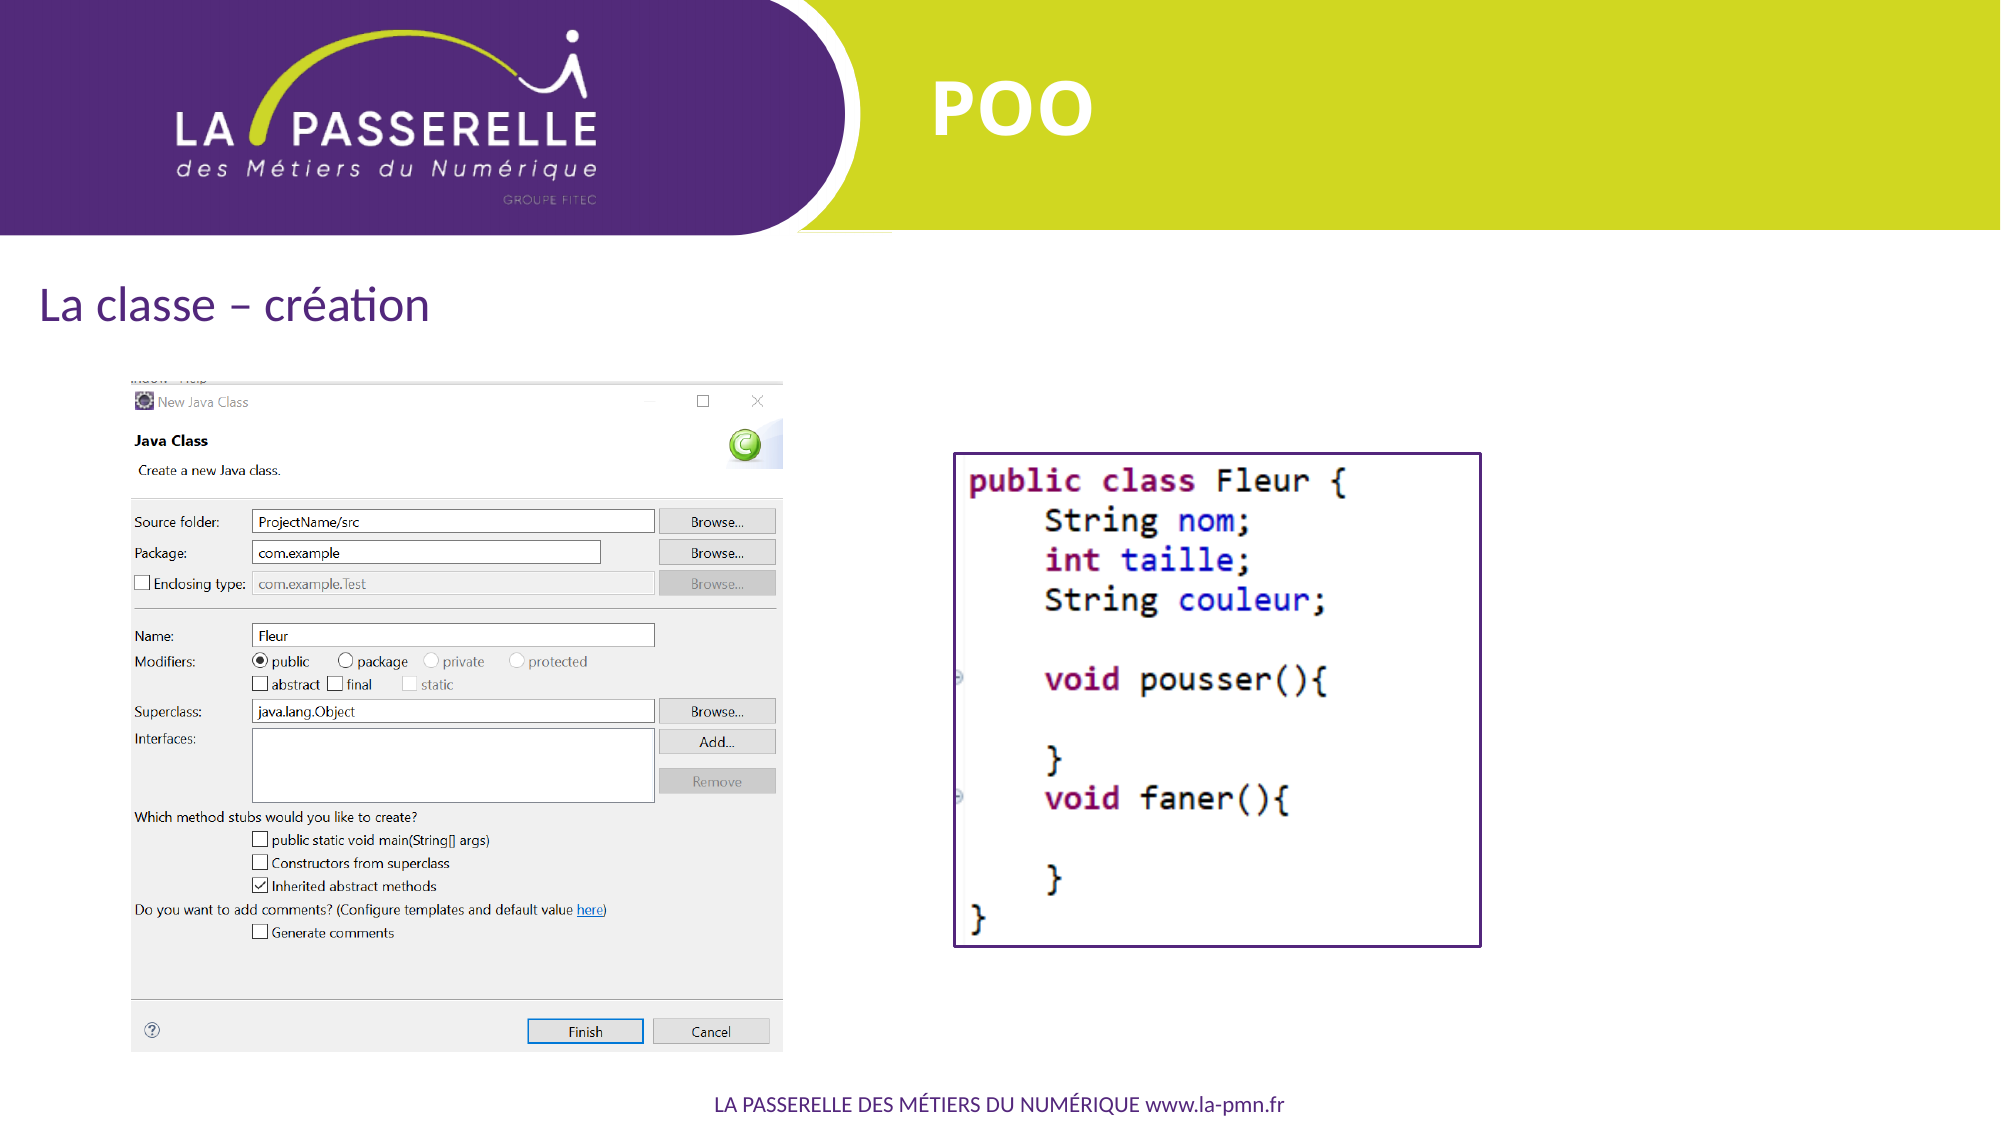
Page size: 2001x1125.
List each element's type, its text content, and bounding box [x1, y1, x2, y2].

picture [0, 0, 892, 264]
text_box LA PASSERELLE DES MÉTIERS DU NUMÉRIQUE www.la-pmn.fr [0, 1082, 2000, 1125]
picture [131, 381, 783, 1052]
text_box La classe – création [25, 264, 890, 351]
picture [955, 454, 1480, 946]
text_box POO [915, 63, 1722, 154]
